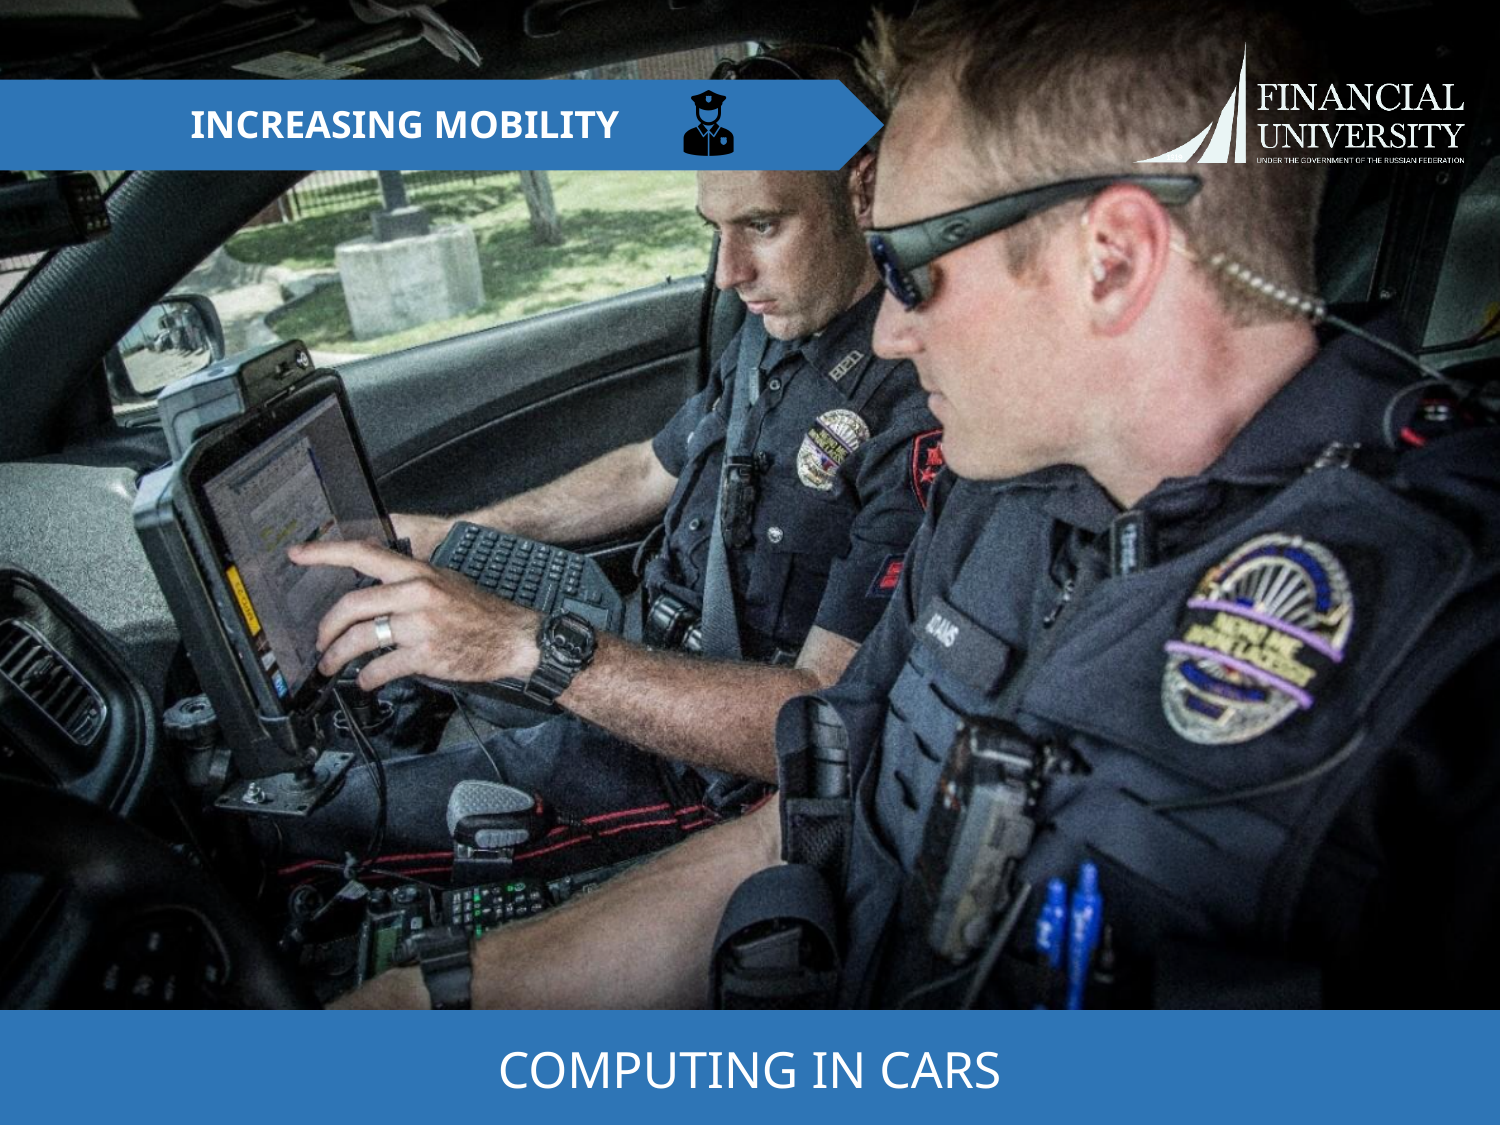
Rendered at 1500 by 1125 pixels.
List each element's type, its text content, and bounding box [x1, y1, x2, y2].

text_box COMPUTING IN CARS [483, 1031, 1017, 1107]
picture [0, 0, 1500, 1010]
